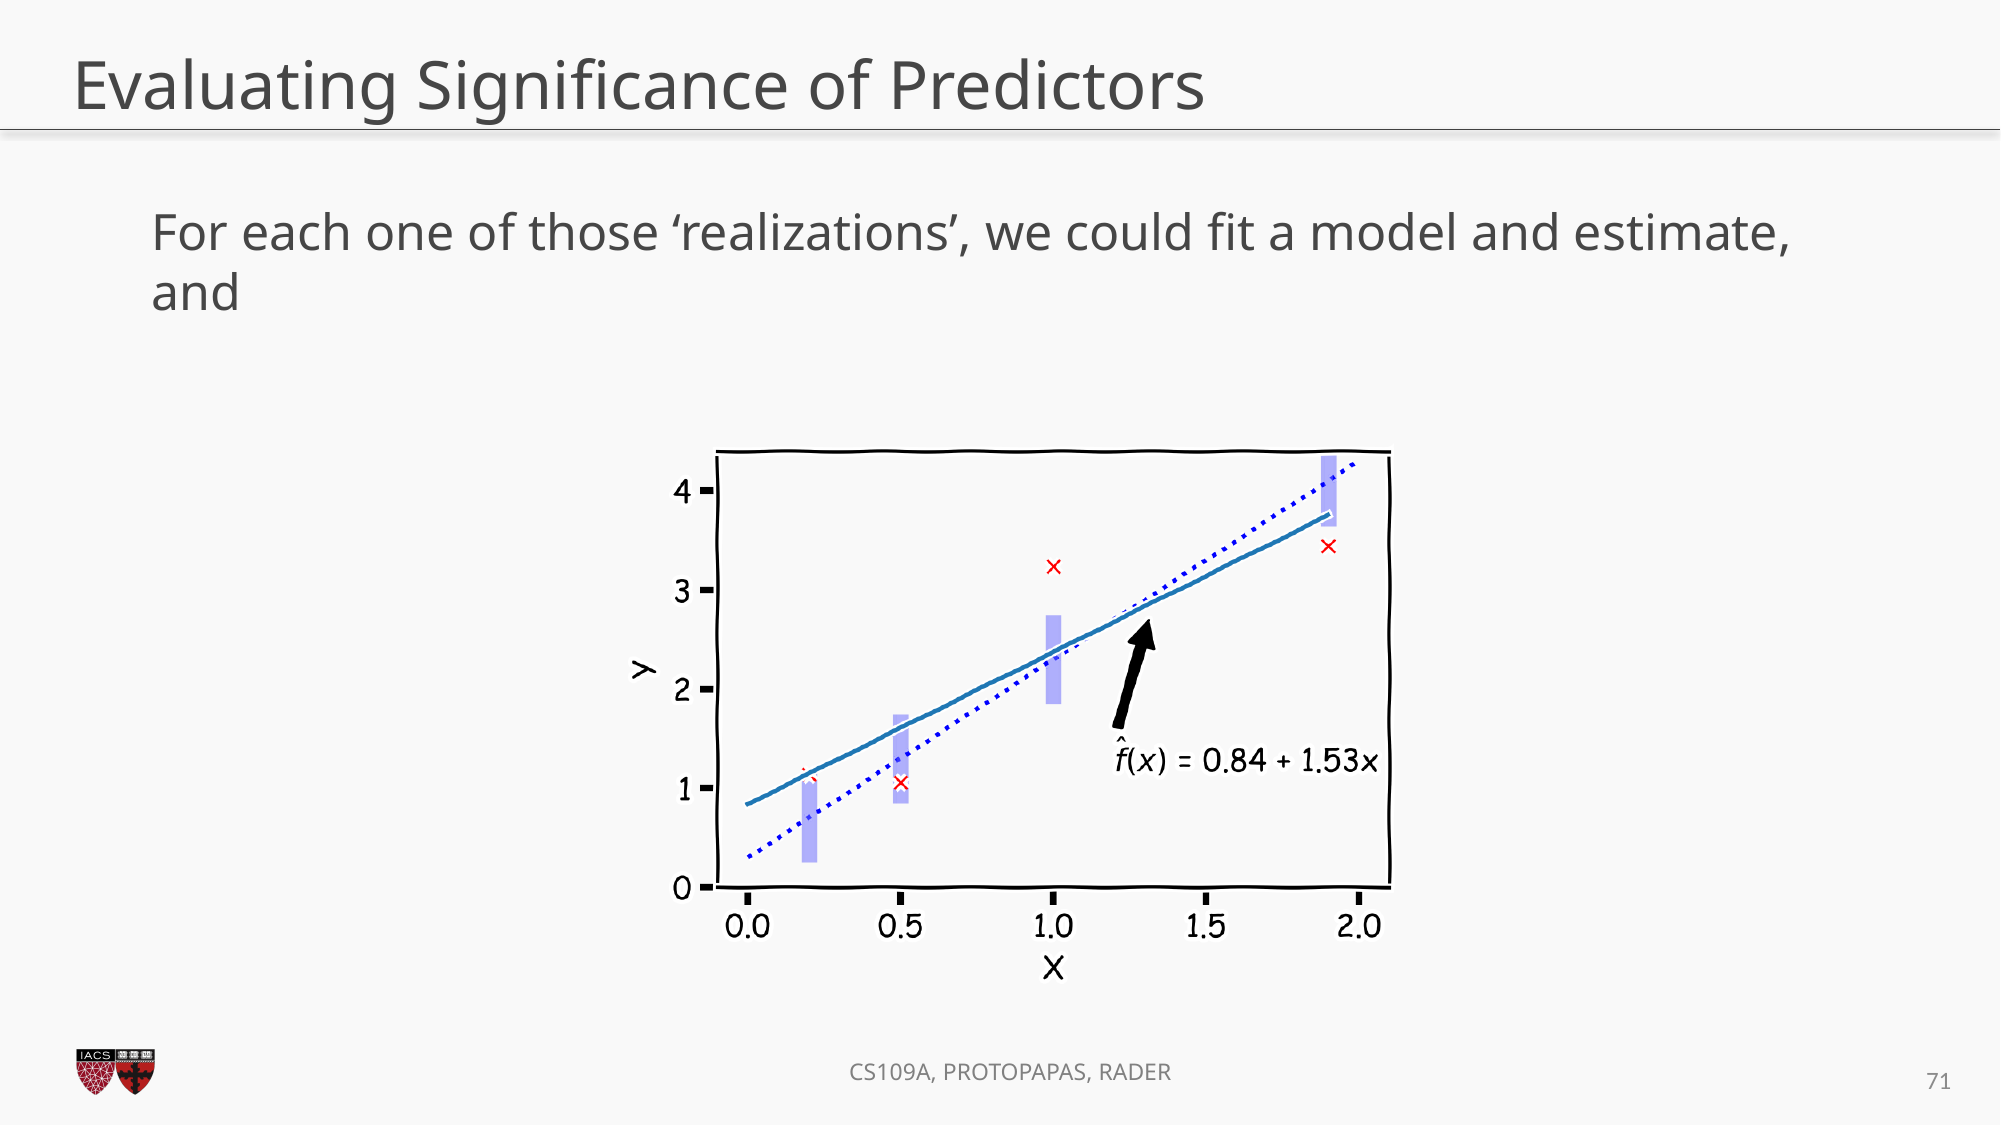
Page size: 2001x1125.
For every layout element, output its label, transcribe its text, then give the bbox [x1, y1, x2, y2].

slide_number 70 [1500, 1050, 1967, 1110]
title Evaluating Significance of Predictors [57, 35, 1943, 162]
picture [75, 1049, 155, 1095]
picture [524, 374, 1486, 1016]
